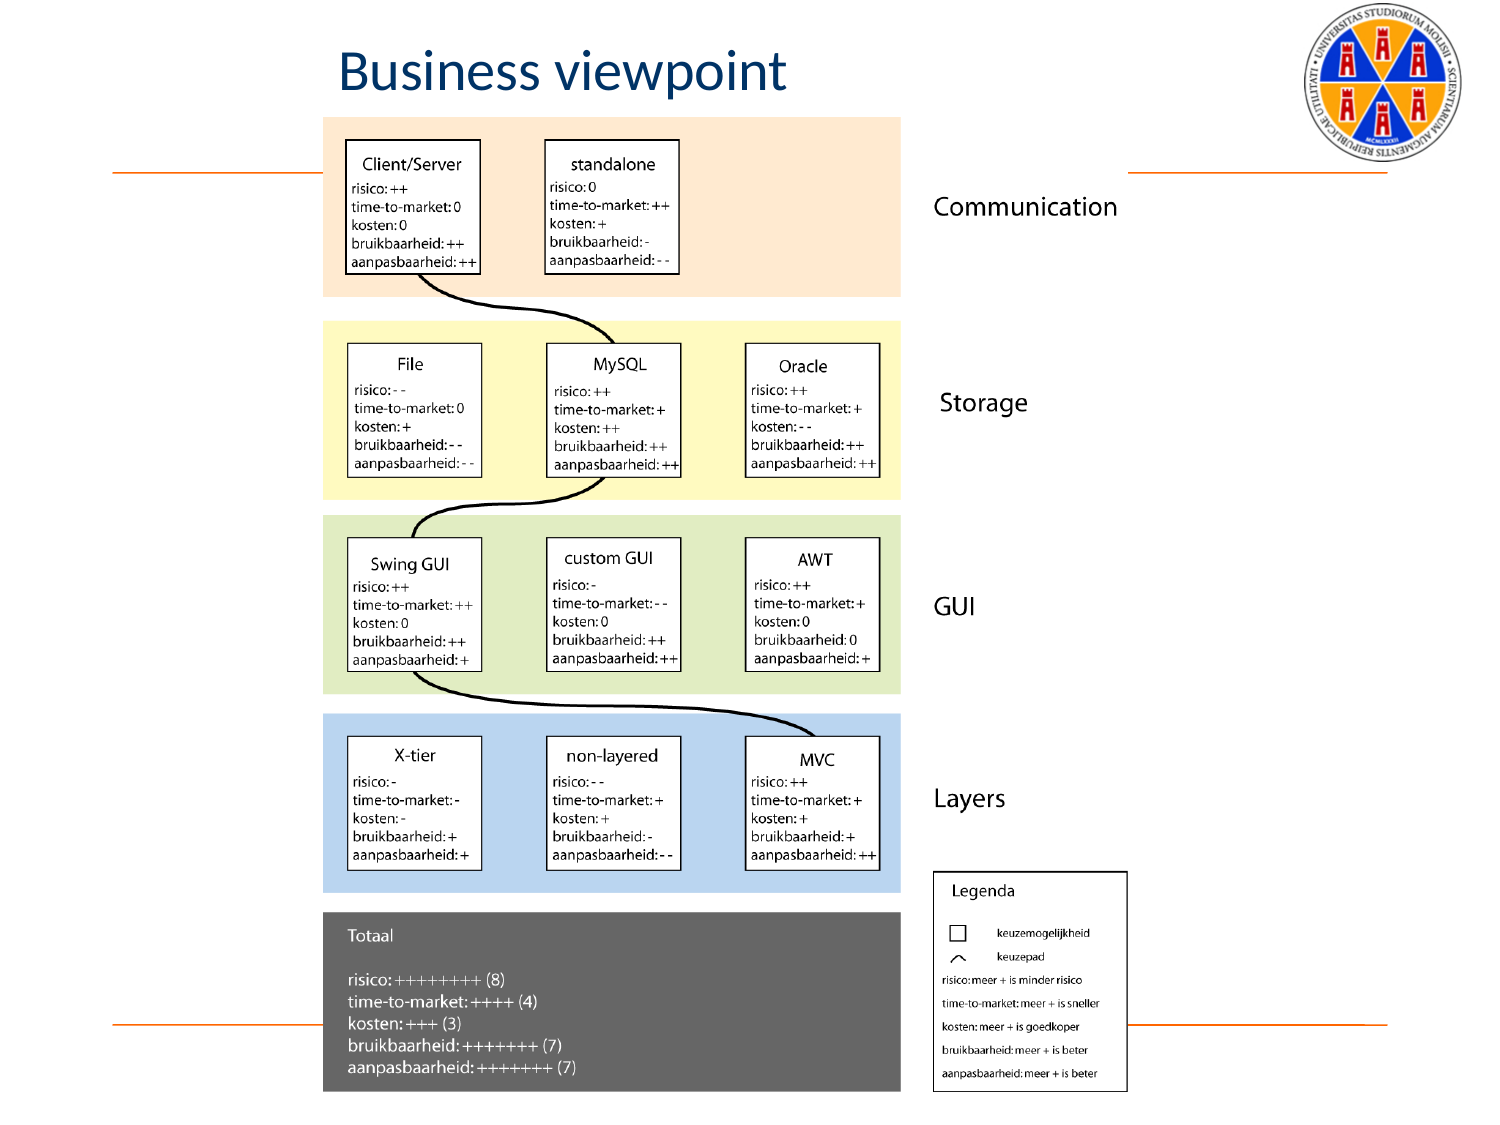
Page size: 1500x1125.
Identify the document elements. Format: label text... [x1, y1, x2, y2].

title Business viewpoint [322, 31, 1095, 104]
picture [1269, 0, 1500, 166]
picture [323, 116, 1129, 1092]
